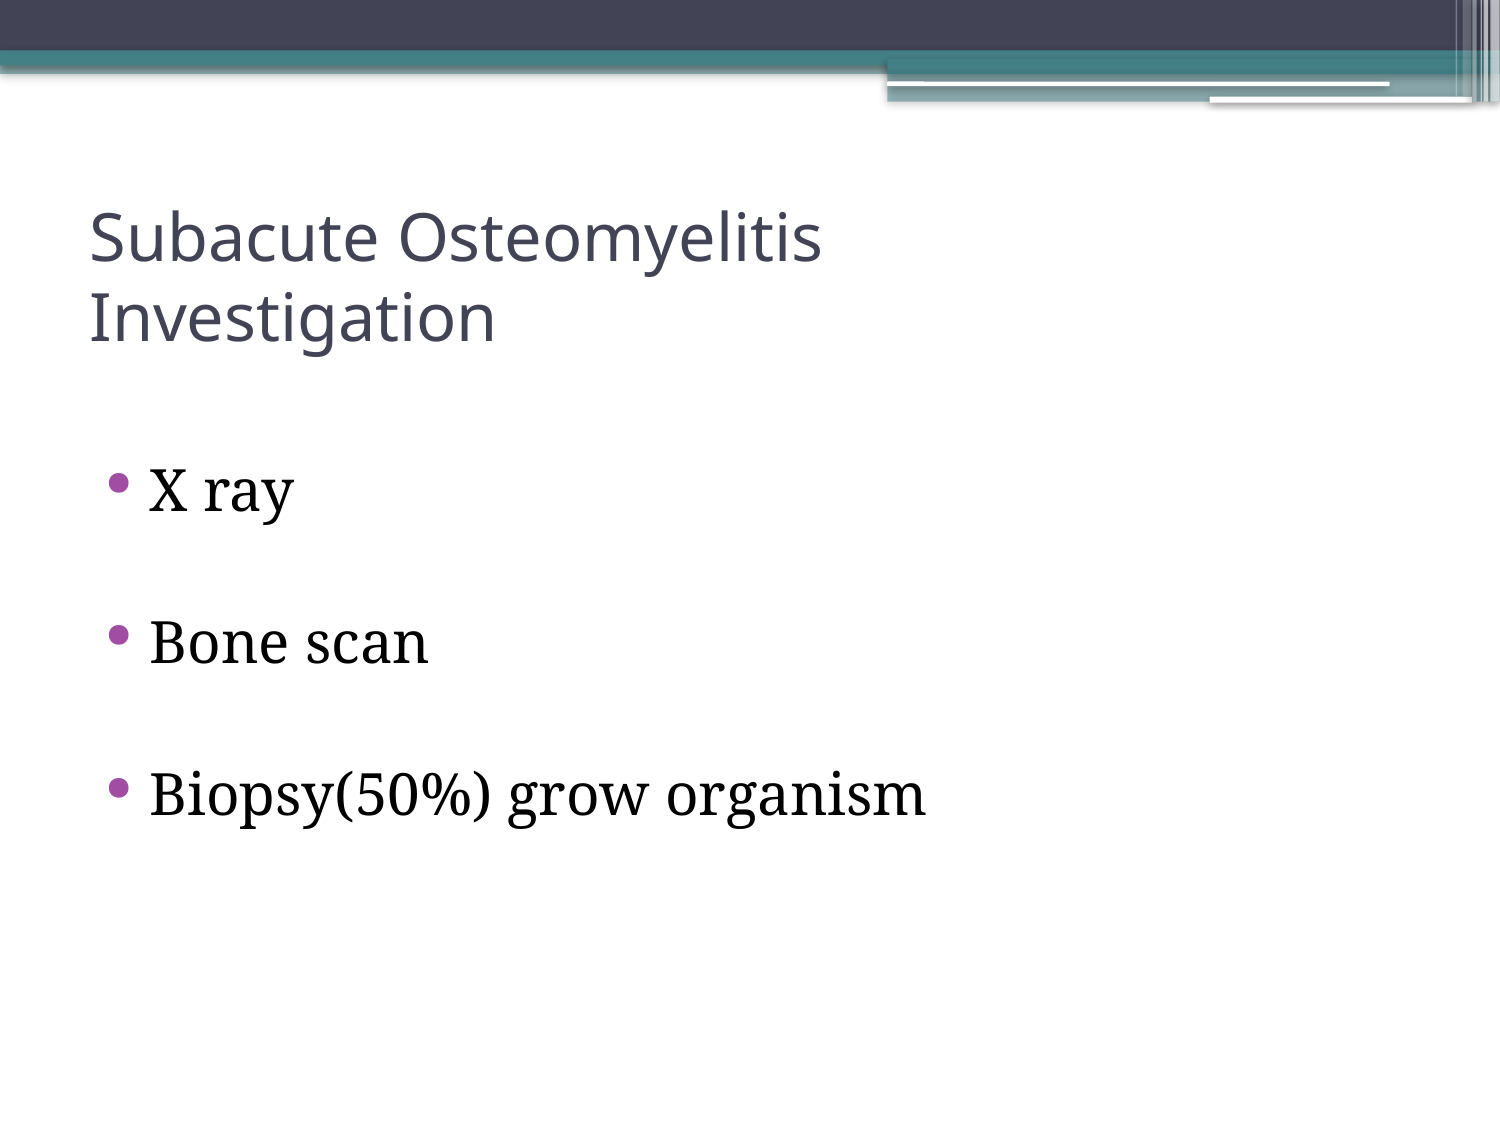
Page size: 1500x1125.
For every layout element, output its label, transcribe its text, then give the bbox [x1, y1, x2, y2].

list X ray Bone scan Biopsy(50%) grow organism [75, 368, 1425, 1079]
title Subacute Osteomyelitis Investigation [75, 187, 1425, 363]
